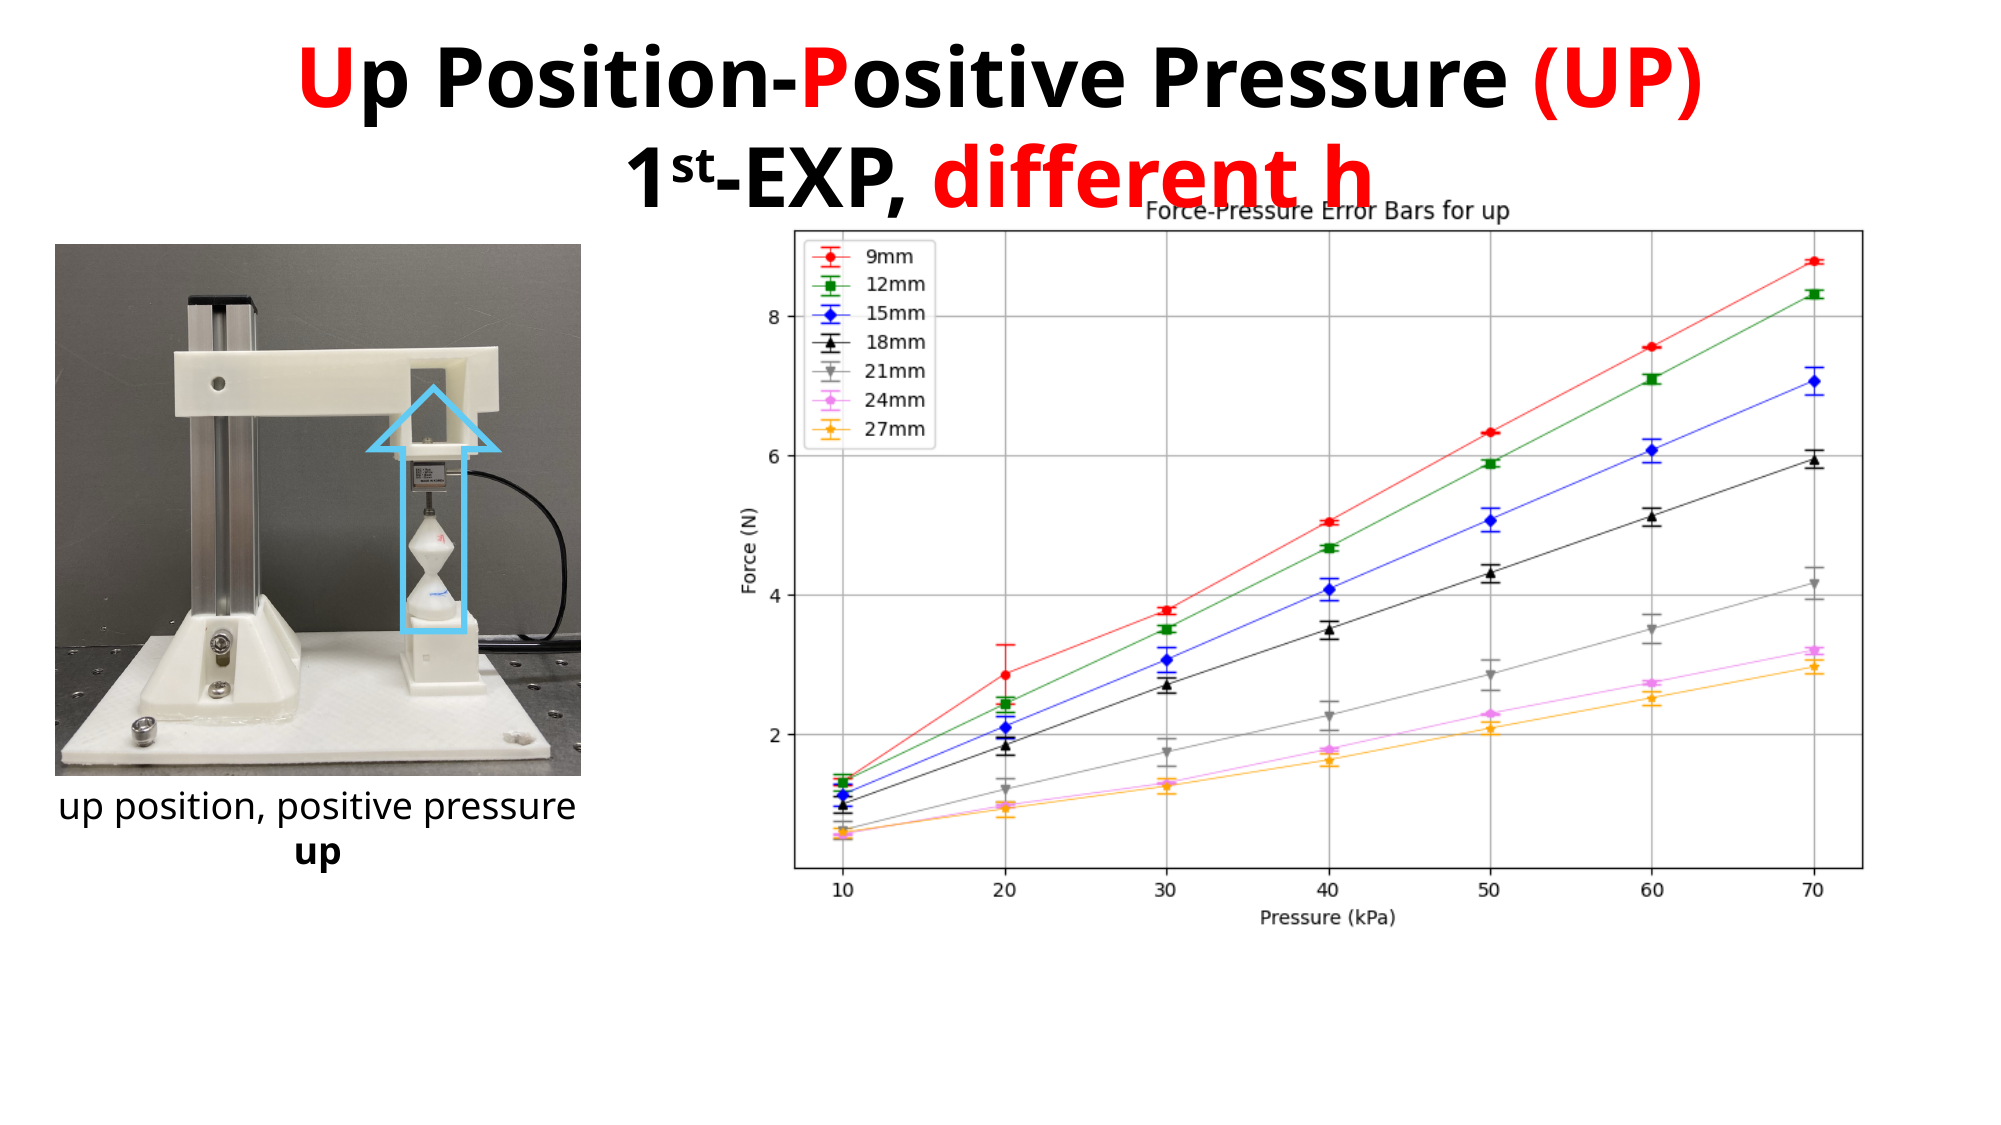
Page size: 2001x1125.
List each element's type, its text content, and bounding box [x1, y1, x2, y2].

text_box Up Position-Positive Pressure (UP) 1st-EXP, different h [198, 16, 1802, 232]
picture [621, 131, 2000, 960]
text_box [12, 243, 621, 882]
